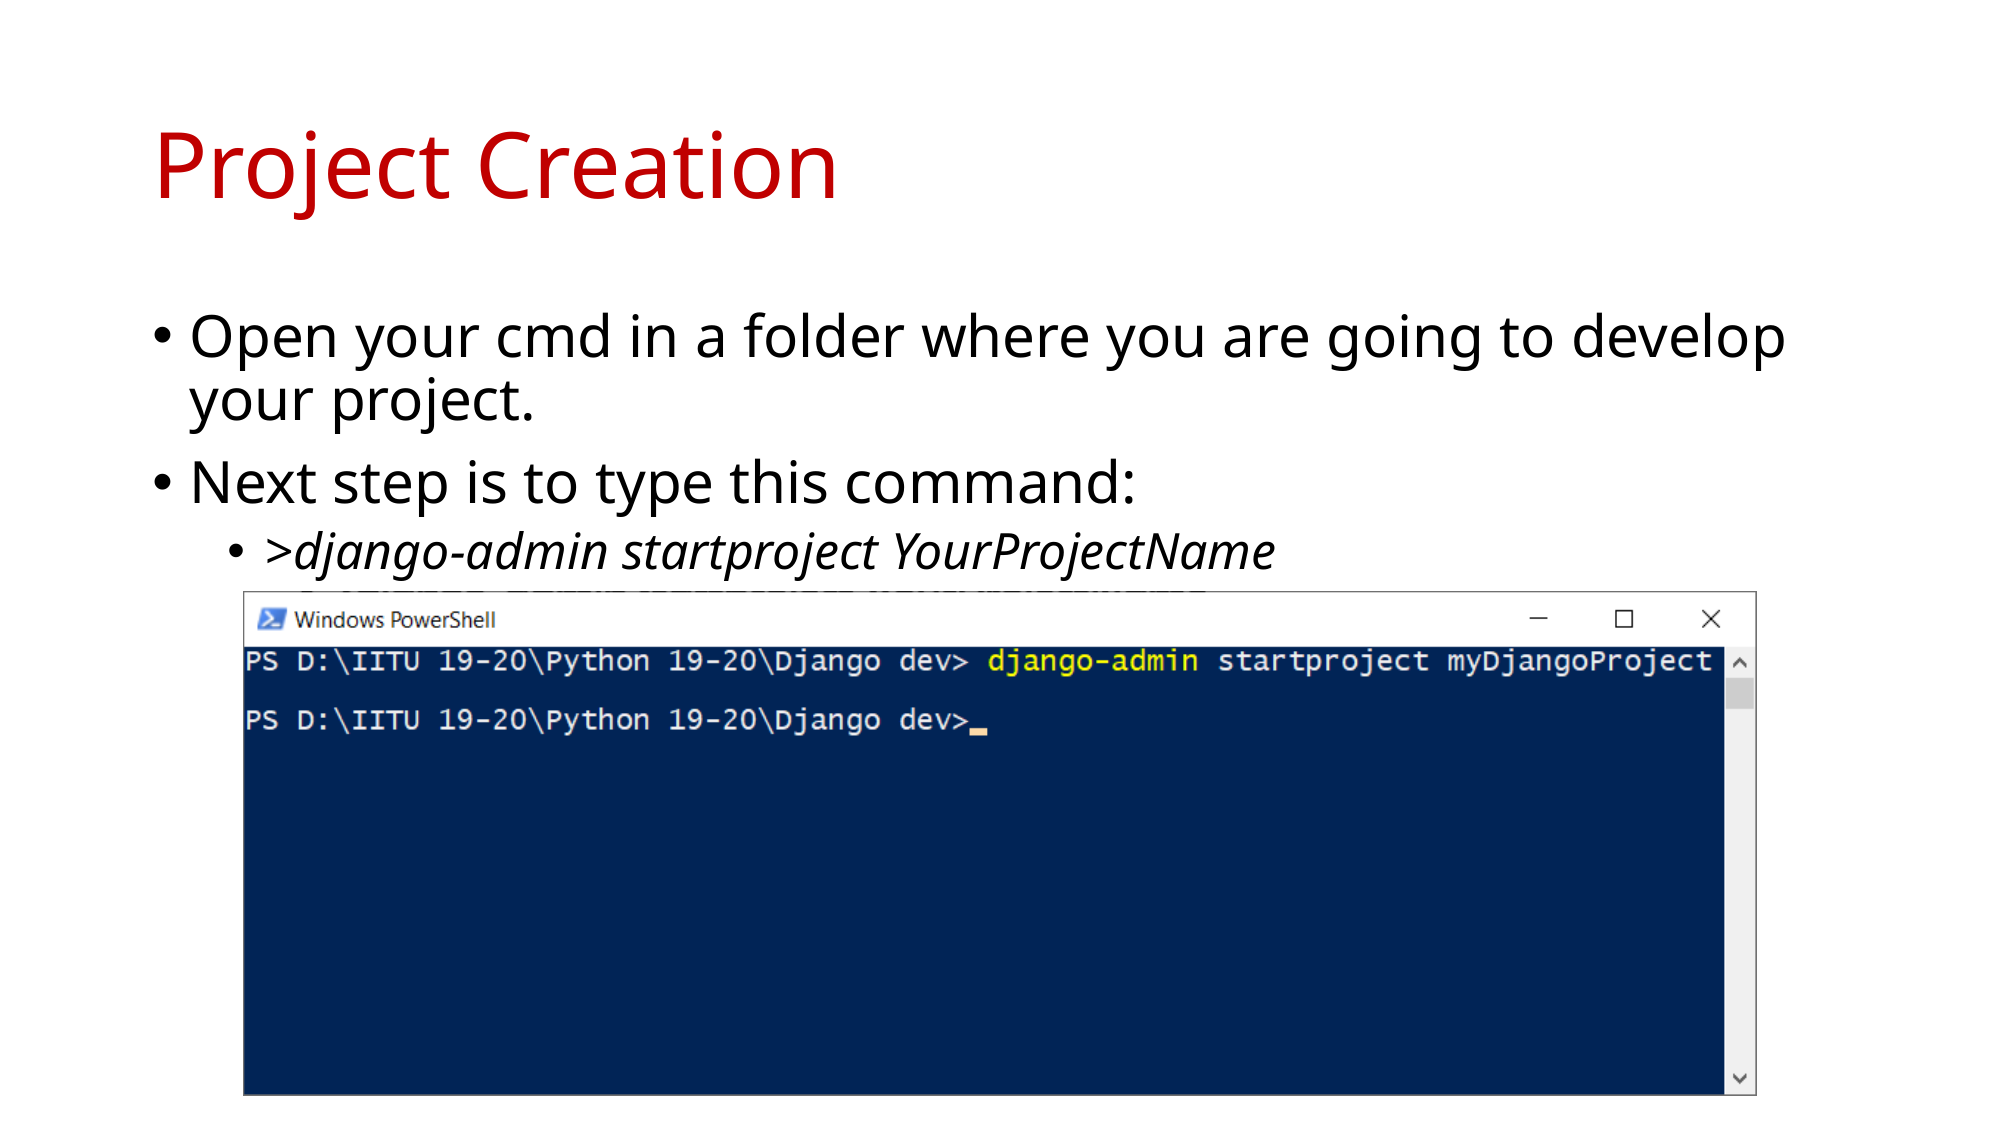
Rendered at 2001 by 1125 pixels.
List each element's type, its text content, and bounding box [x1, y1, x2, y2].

title Project Creation [137, 59, 1863, 278]
picture [243, 591, 1757, 1096]
list Open your cmd in a folder where you are going to develop your project. Next step is to type this command: >django-admin startproject YourProjectName [137, 299, 1863, 1014]
